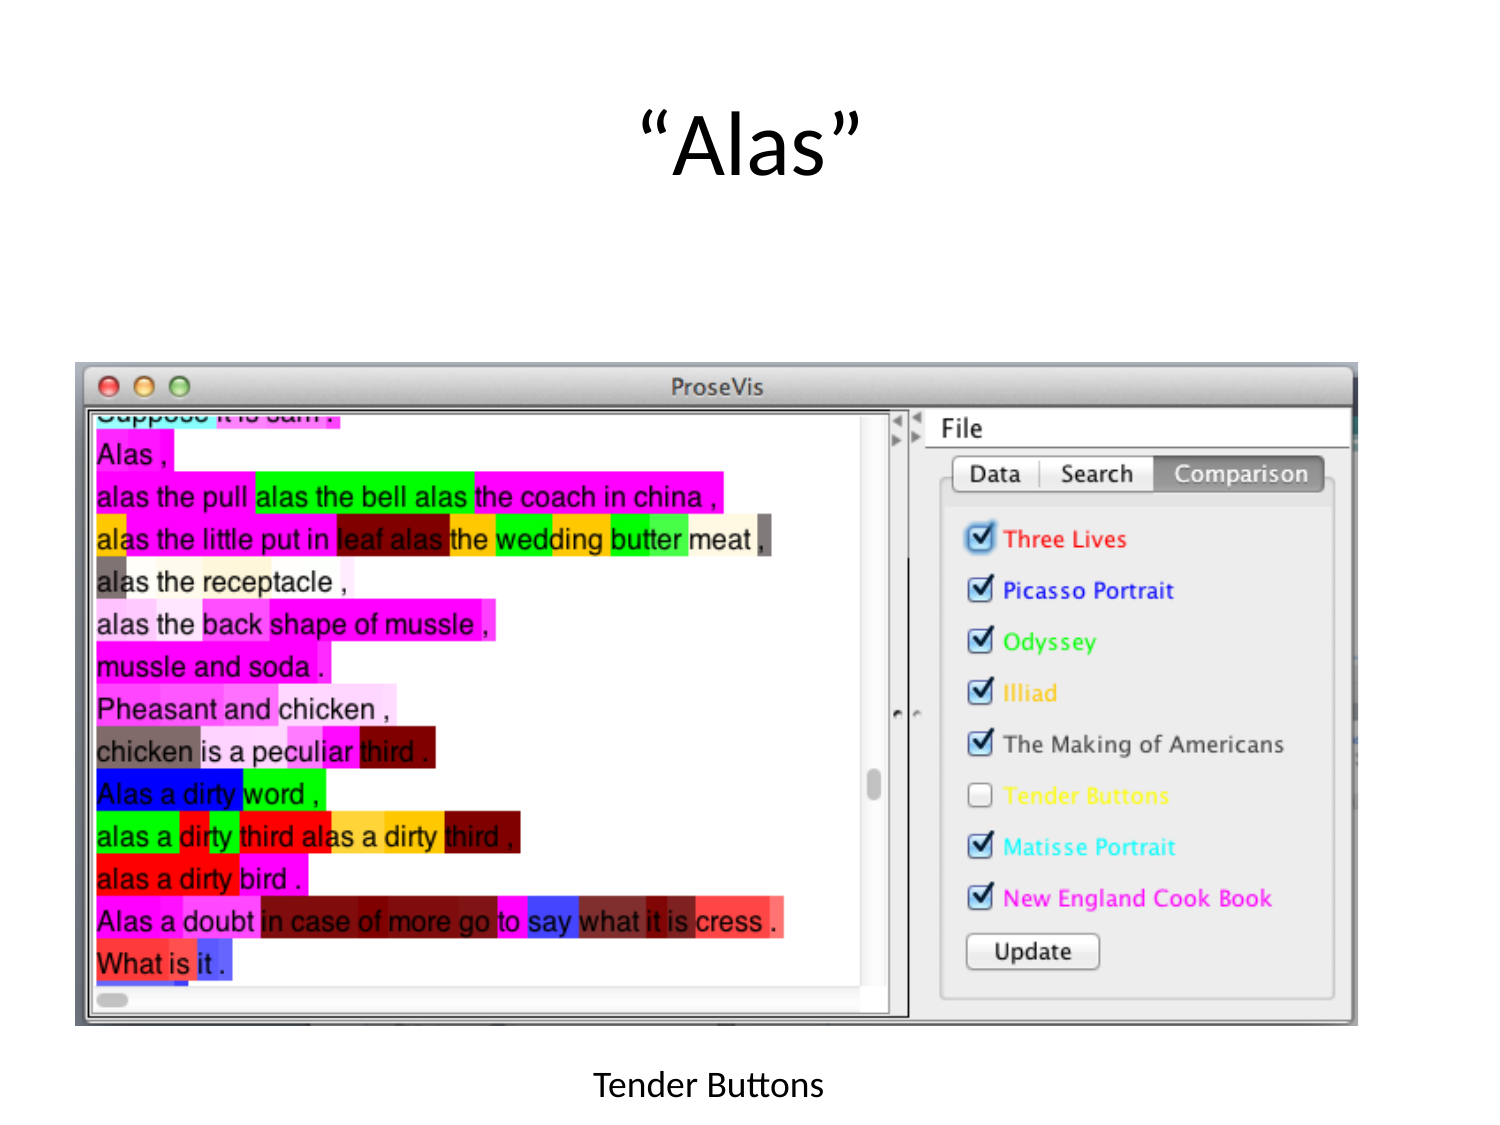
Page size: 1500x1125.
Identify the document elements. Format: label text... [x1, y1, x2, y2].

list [74, 362, 1359, 1026]
title “Alas” [75, 45, 1425, 233]
text_box Tender Buttons [578, 1052, 849, 1112]
